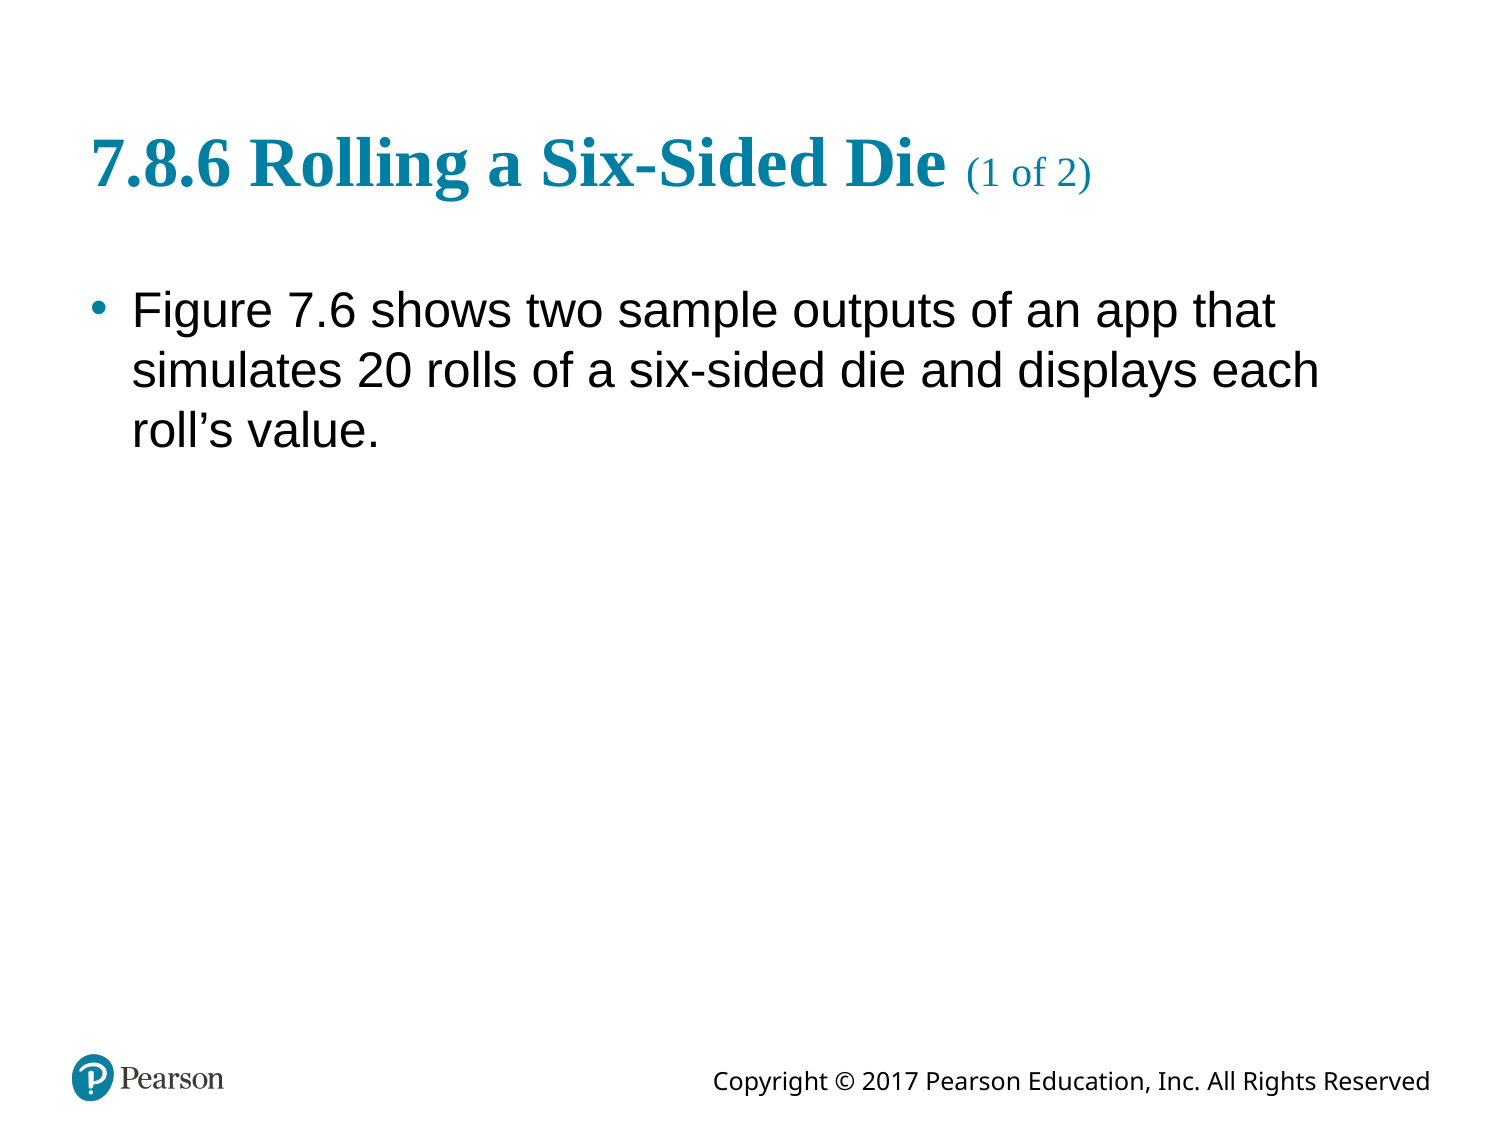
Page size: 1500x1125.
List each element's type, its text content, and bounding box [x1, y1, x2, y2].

title 7.8.6 Rolling a Six-Sided Die (1 of 2) [75, 35, 1425, 216]
picture [98, 1054, 224, 1101]
list Figure 7.6 shows two sample outputs of an app that simulates 20 rolls of a six-sided die and displays each roll’s value. [75, 262, 1425, 1005]
picture [80, 1063, 106, 1088]
picture [72, 1054, 88, 1070]
picture [72, 1087, 83, 1101]
